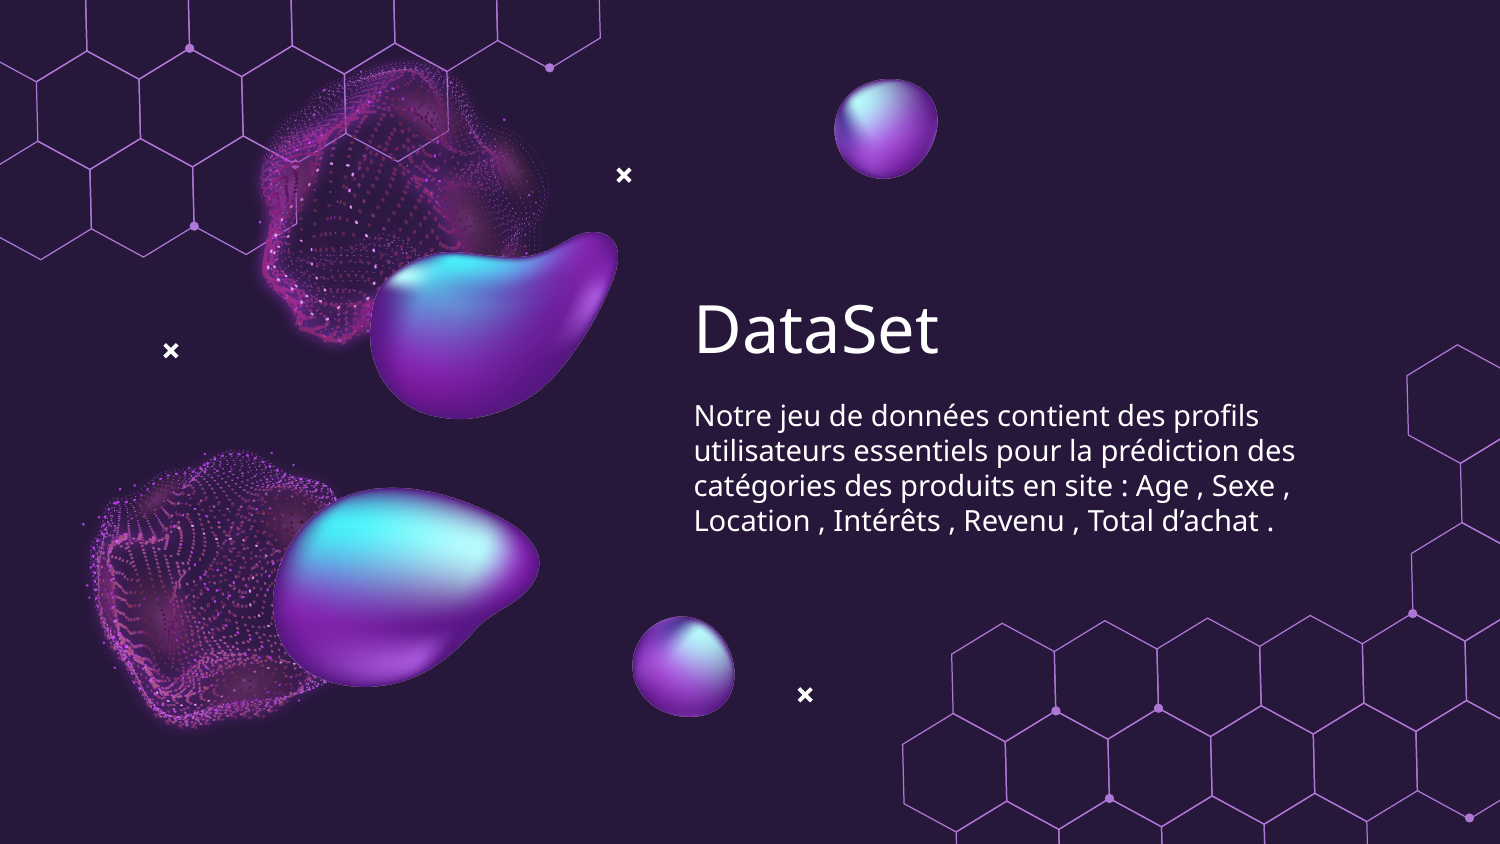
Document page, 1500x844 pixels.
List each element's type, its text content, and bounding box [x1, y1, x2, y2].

subtitle Notre jeu de données contient des profils utilisateurs essentiels pour la prédiction des catégories des produits en site : Age , Sexe , Location , Intérêts , Revenu , Total d’achat . [678, 382, 1383, 583]
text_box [164, 344, 178, 358]
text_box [798, 688, 812, 702]
picture [821, 65, 954, 192]
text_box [617, 168, 631, 182]
title DataSet [678, 288, 1383, 382]
picture [79, 442, 560, 744]
picture [244, 54, 658, 447]
picture [612, 595, 756, 741]
